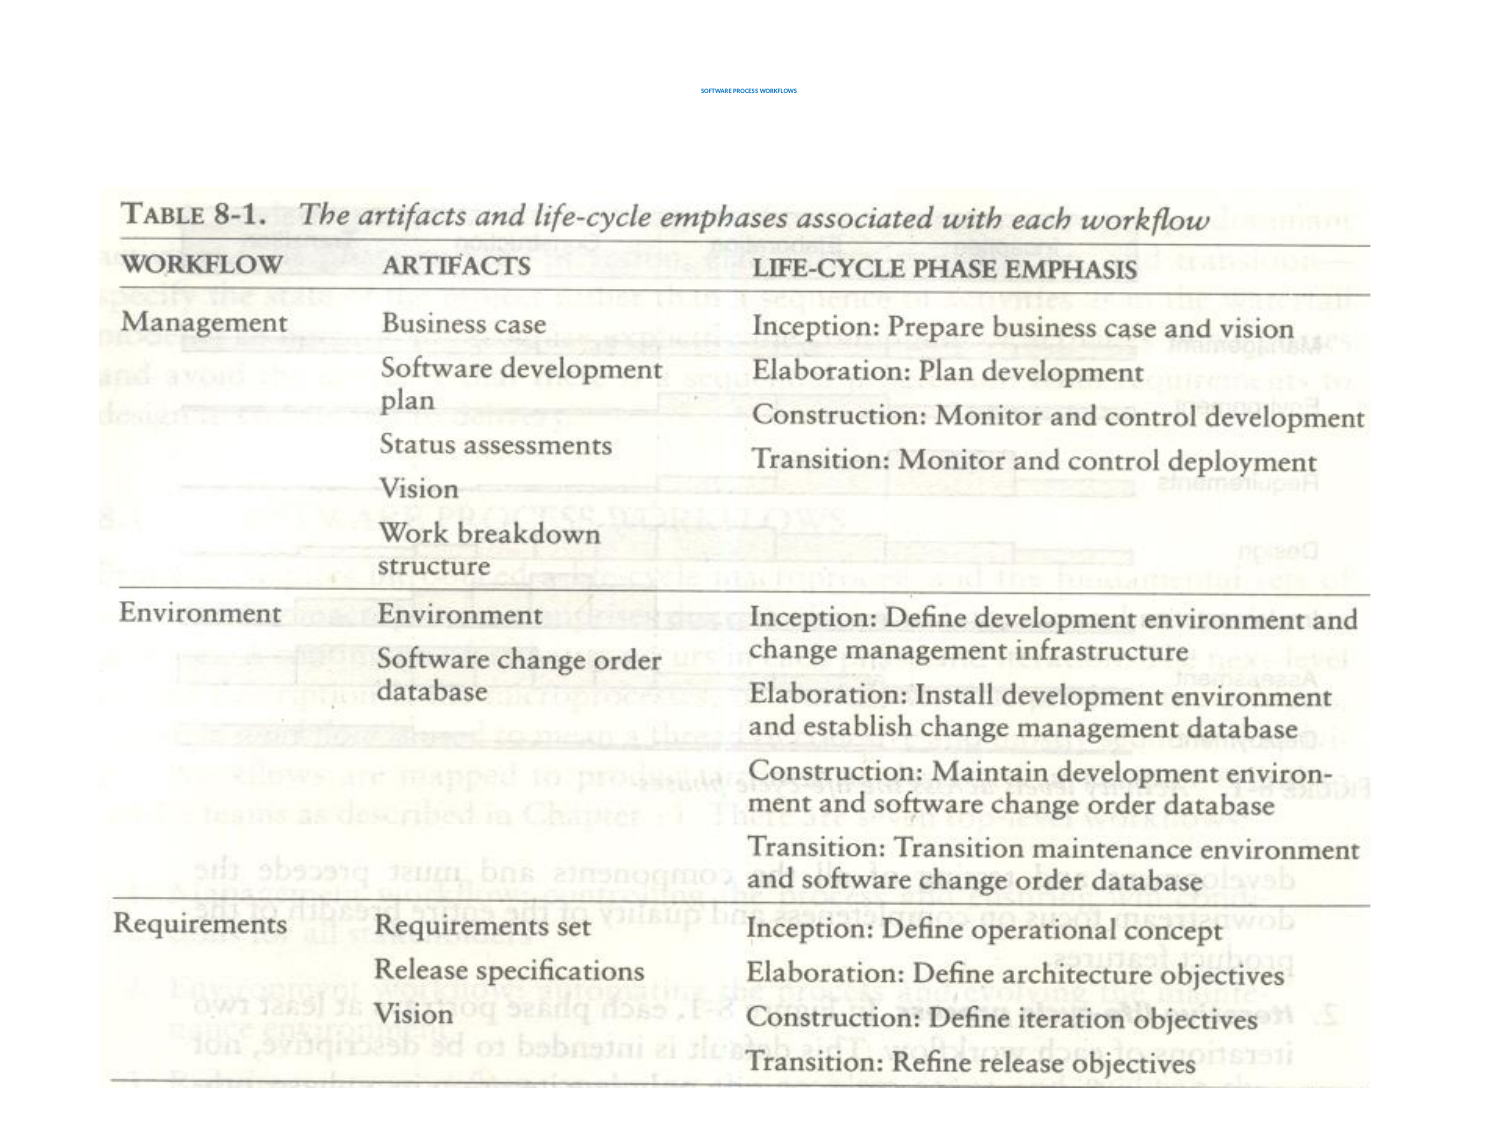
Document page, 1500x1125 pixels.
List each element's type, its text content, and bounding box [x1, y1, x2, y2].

picture [99, 187, 1405, 1088]
title SOFTWARE PROCESS WORKFLOWS [75, 45, 1425, 138]
